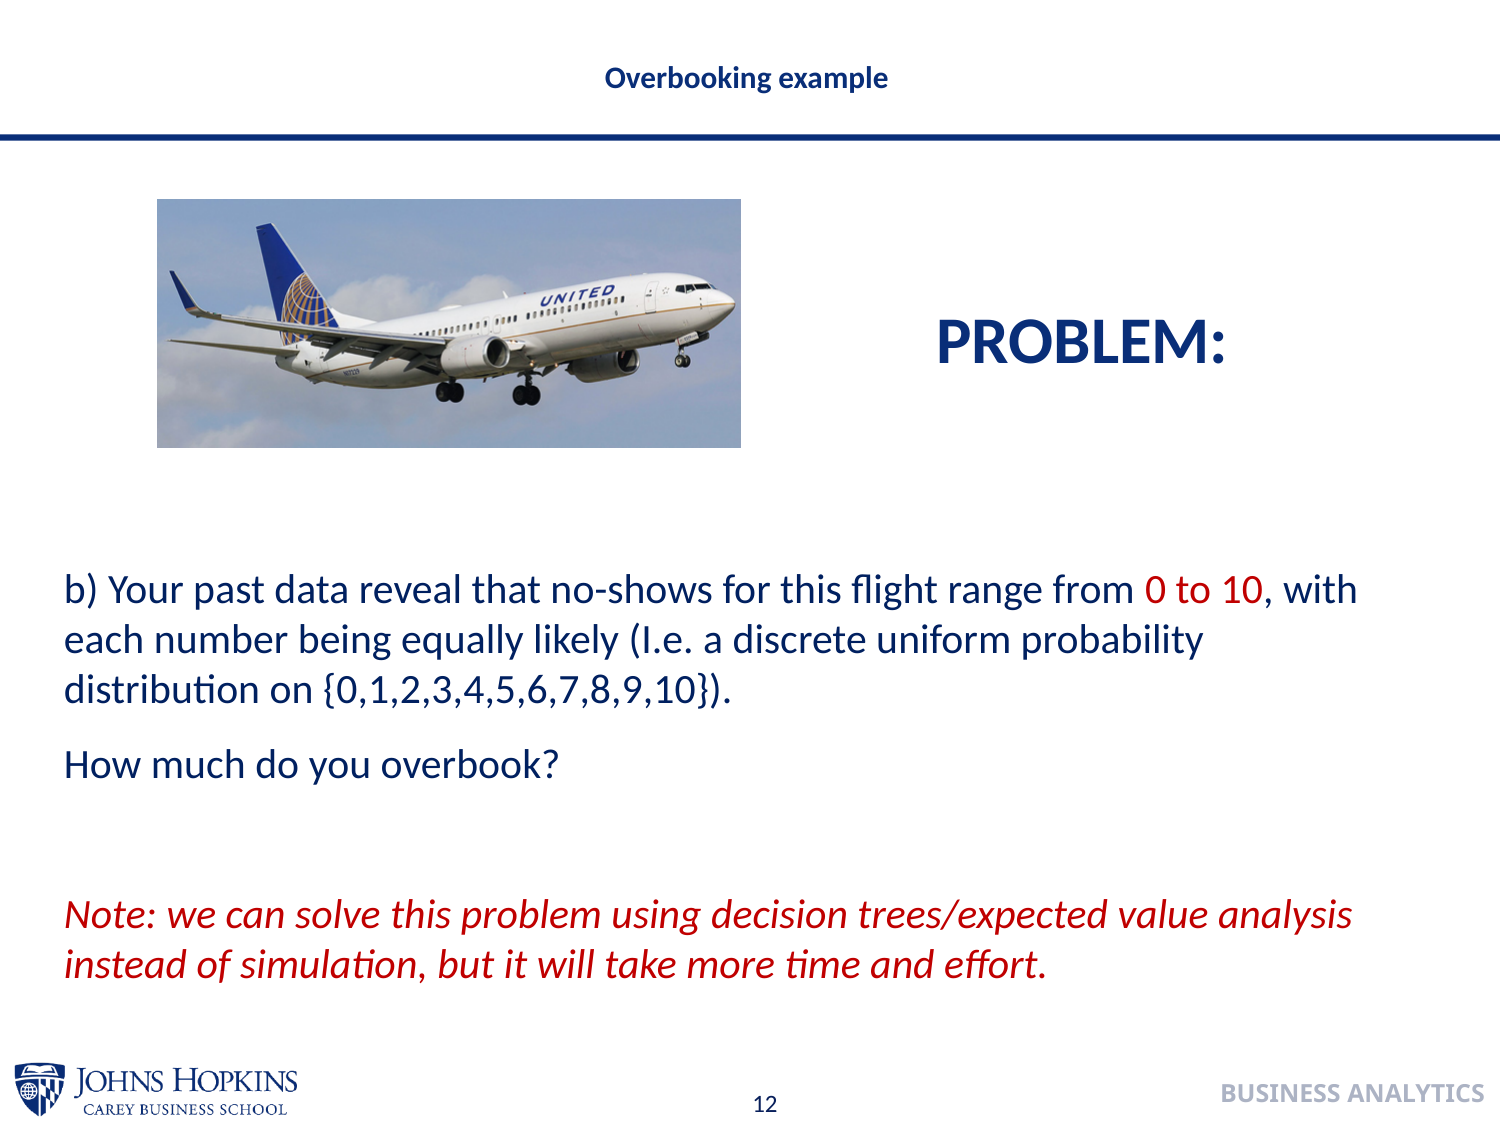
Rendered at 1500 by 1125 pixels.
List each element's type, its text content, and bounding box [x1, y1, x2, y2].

picture [157, 199, 741, 448]
text_box b) Your past data reveal that no-shows for this flight range from 0 to 10, with each number being equally likely (I.e. a discrete uniform probability distribution on {0,1,2,3,4,5,6,7,8,9,10}). How much do you overbook? Note: we can solve this problem using decision trees/expected value analysis instead of simulation, but it will take more time and effort. [49, 554, 1413, 1025]
picture [0, 1008, 350, 1125]
text_box PROBLEM: [624, 289, 1390, 508]
slide_number 12 [737, 1080, 1050, 1125]
title Overbooking example [99, 50, 1394, 103]
